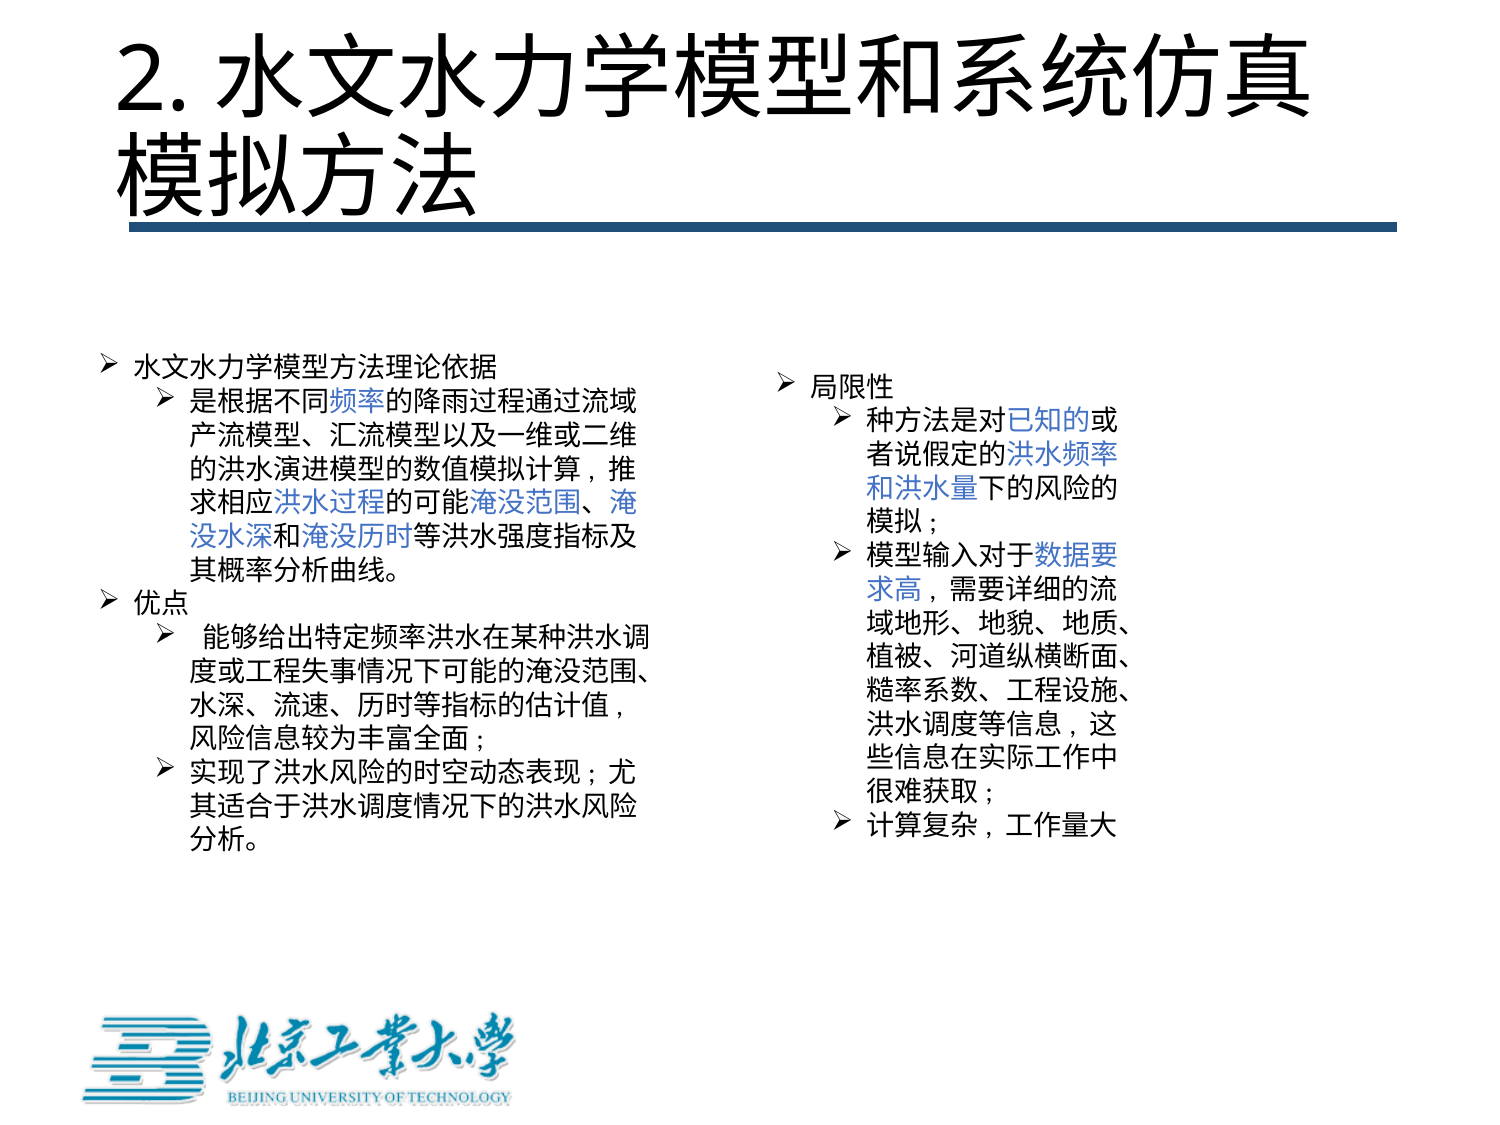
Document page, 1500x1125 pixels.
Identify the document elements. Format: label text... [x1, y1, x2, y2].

picture [67, 1001, 561, 1125]
title 2.水文水力学模型和系统仿真模拟方法 [99, 52, 1394, 208]
text_box 水文水力学模型方法理论依据 是根据不同频率的降雨过程通过流域产流模型、汇流模型以及一维或二维的洪水演进模型的数值模拟计算, 推求相应洪水过程的可能淹没范围、淹没水深和淹没历时等洪水强度指标及其概率分析曲线。 优点 能够给出特定频率洪水在某种洪水调度或工程失事情况下可能的淹没范围、水深、流速、历时等指标的估计值, 风险信息较为丰富全面; 实现了洪水风险的时空动态表现; 尤其适合于洪水调度情况下的洪水风险分析。 [83, 342, 668, 897]
text_box 局限性 种方法是对已知的或者说假定的洪水频率和洪水量下的风险的模拟; 模型输入对于数据要求高, 需要详细的流域地形、地貌、地质、植被、河道纵横断面、糙率系数、工程设施、洪水调度等信息, 这些信息在实际工作中很难获取; 计算复杂, 工作量大 [760, 361, 1141, 883]
